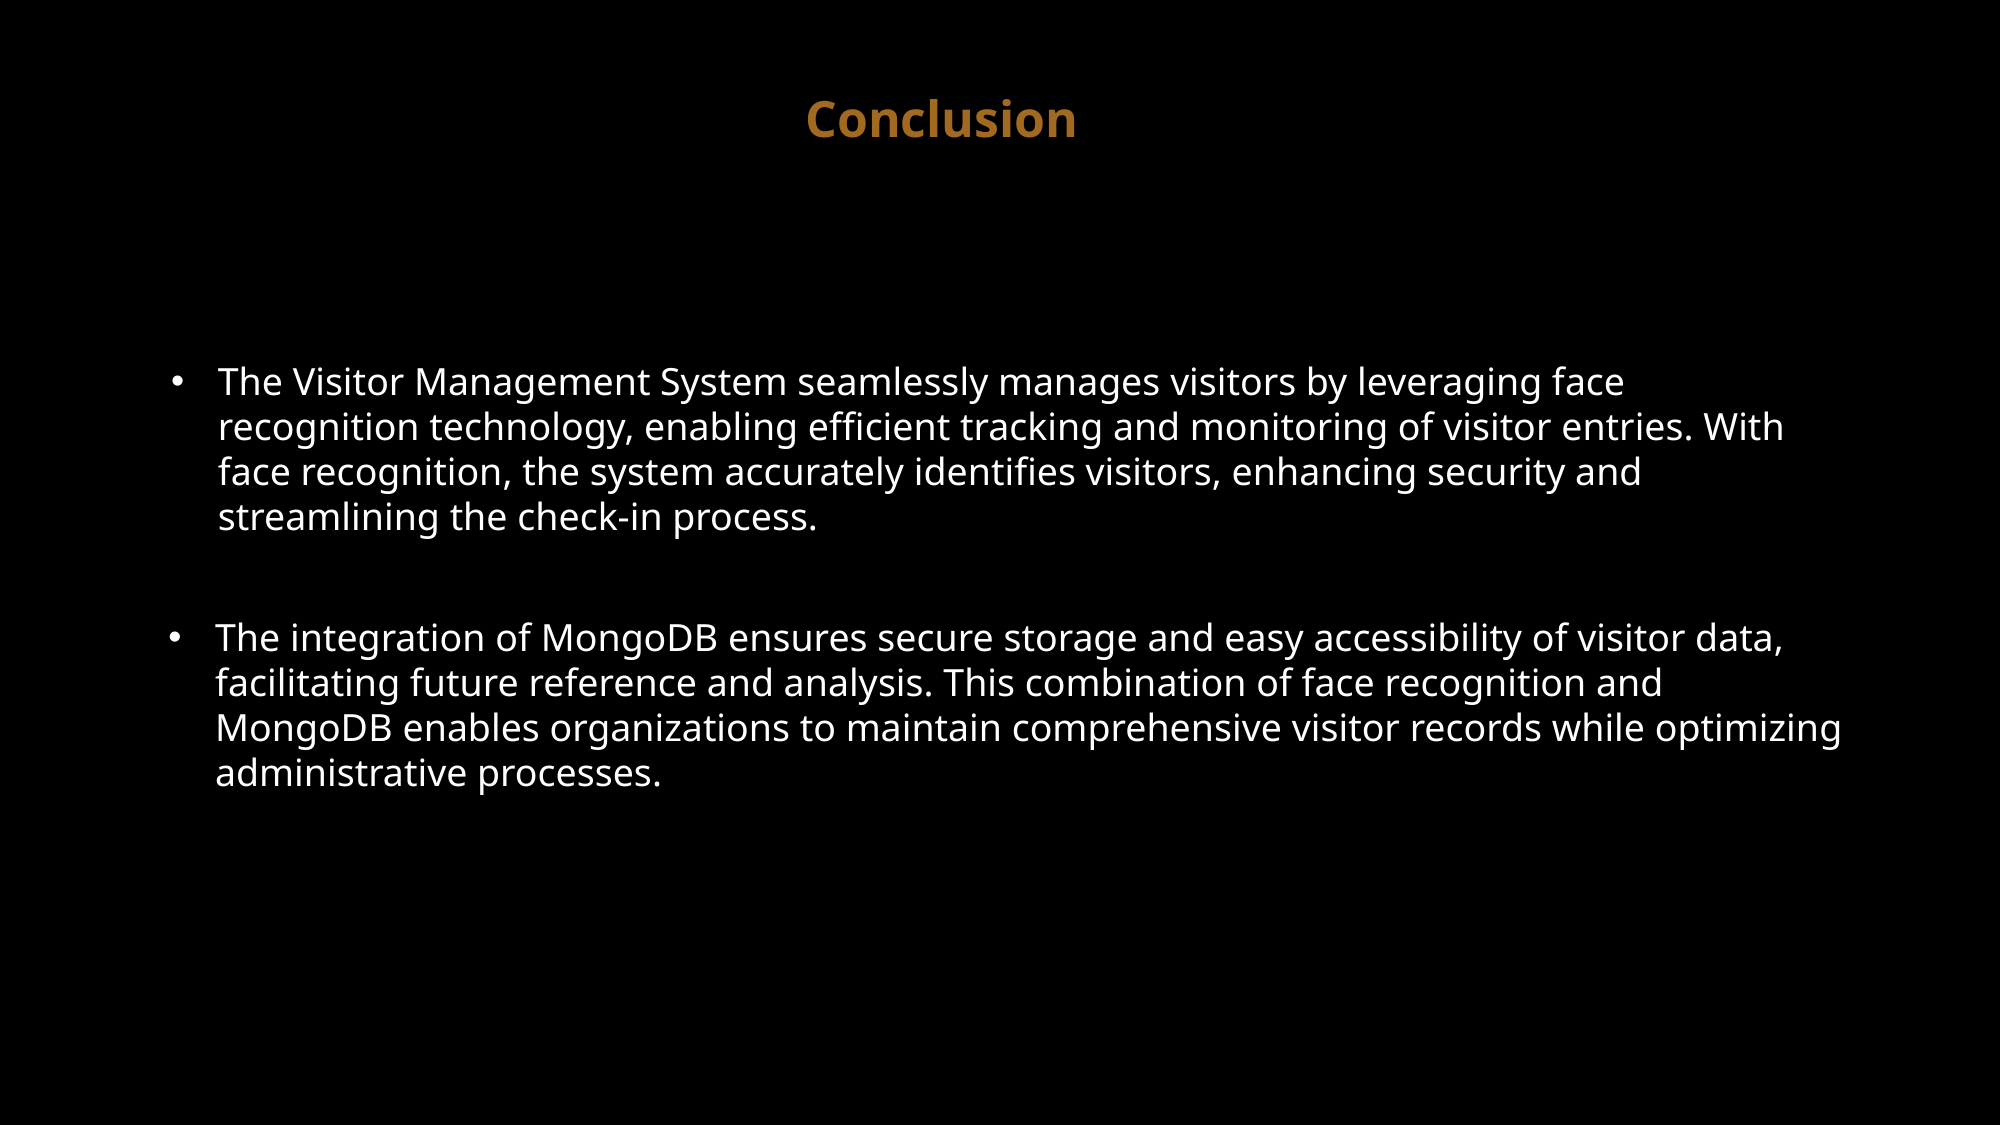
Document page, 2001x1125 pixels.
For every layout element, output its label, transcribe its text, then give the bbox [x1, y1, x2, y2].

text_box Conclusion [702, 79, 1181, 155]
text_box The Visitor Management System seamlessly manages visitors by leveraging face recognition technology, enabling efficient tracking and monitoring of visitor entries. With face recognition, the system accurately identifies visitors, enhancing security and streamlining the check-in process. [156, 350, 1849, 546]
text_box The integration of MongoDB ensures secure storage and easy accessibility of visitor data, facilitating future reference and analysis. This combination of face recognition and MongoDB enables organizations to maintain comprehensive visitor records while optimizing administrative processes. [153, 606, 1867, 847]
